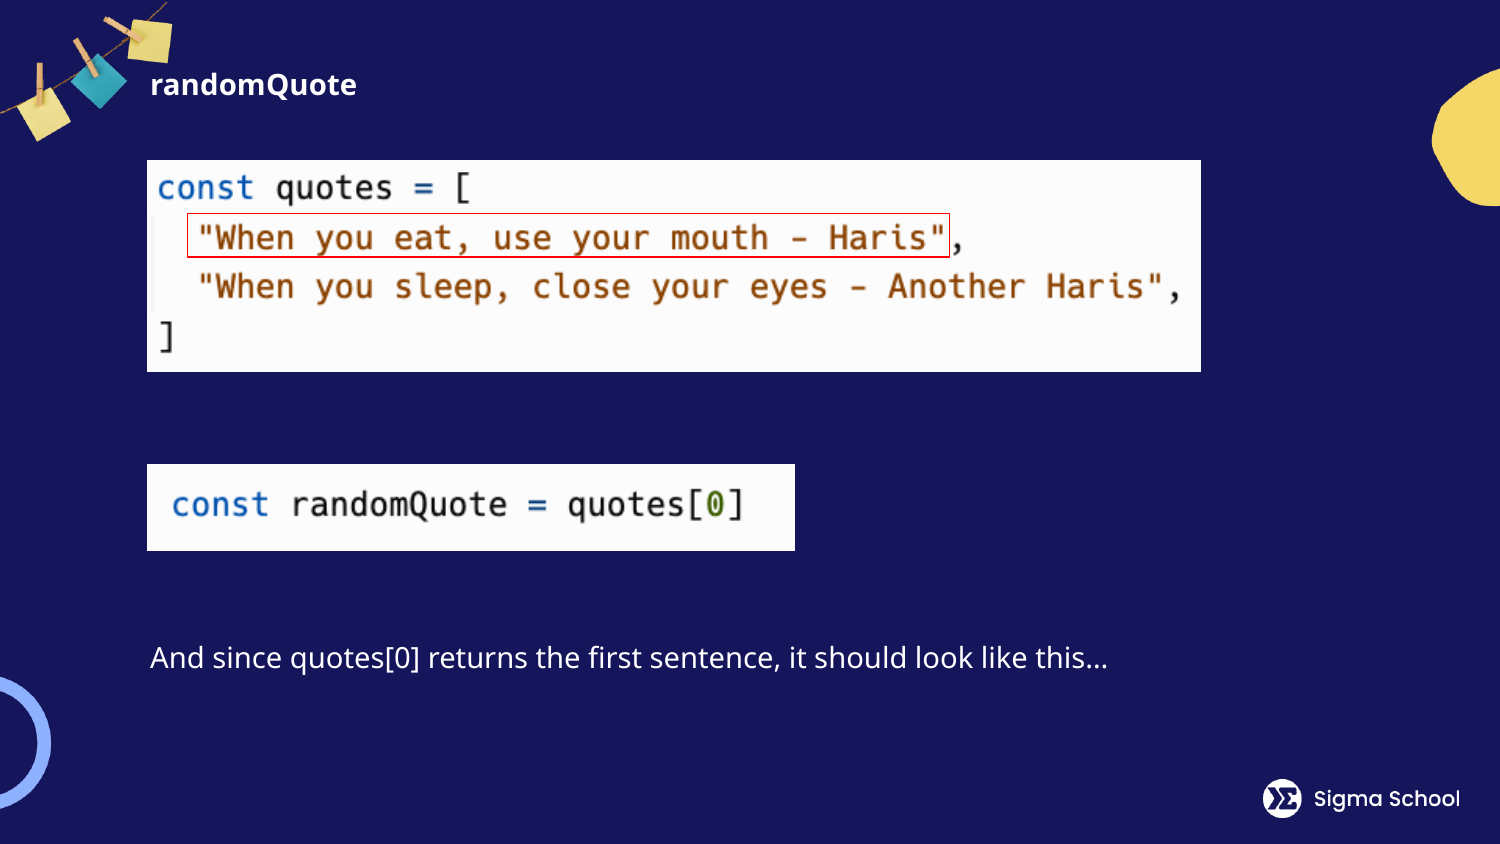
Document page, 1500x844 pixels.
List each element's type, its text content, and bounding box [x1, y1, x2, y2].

picture [0, 0, 1201, 844]
title And since quotes[0] returns the first sentence, it should look like this… [135, 624, 1285, 706]
title randomQuote [135, 50, 850, 117]
picture [1203, 0, 1500, 844]
